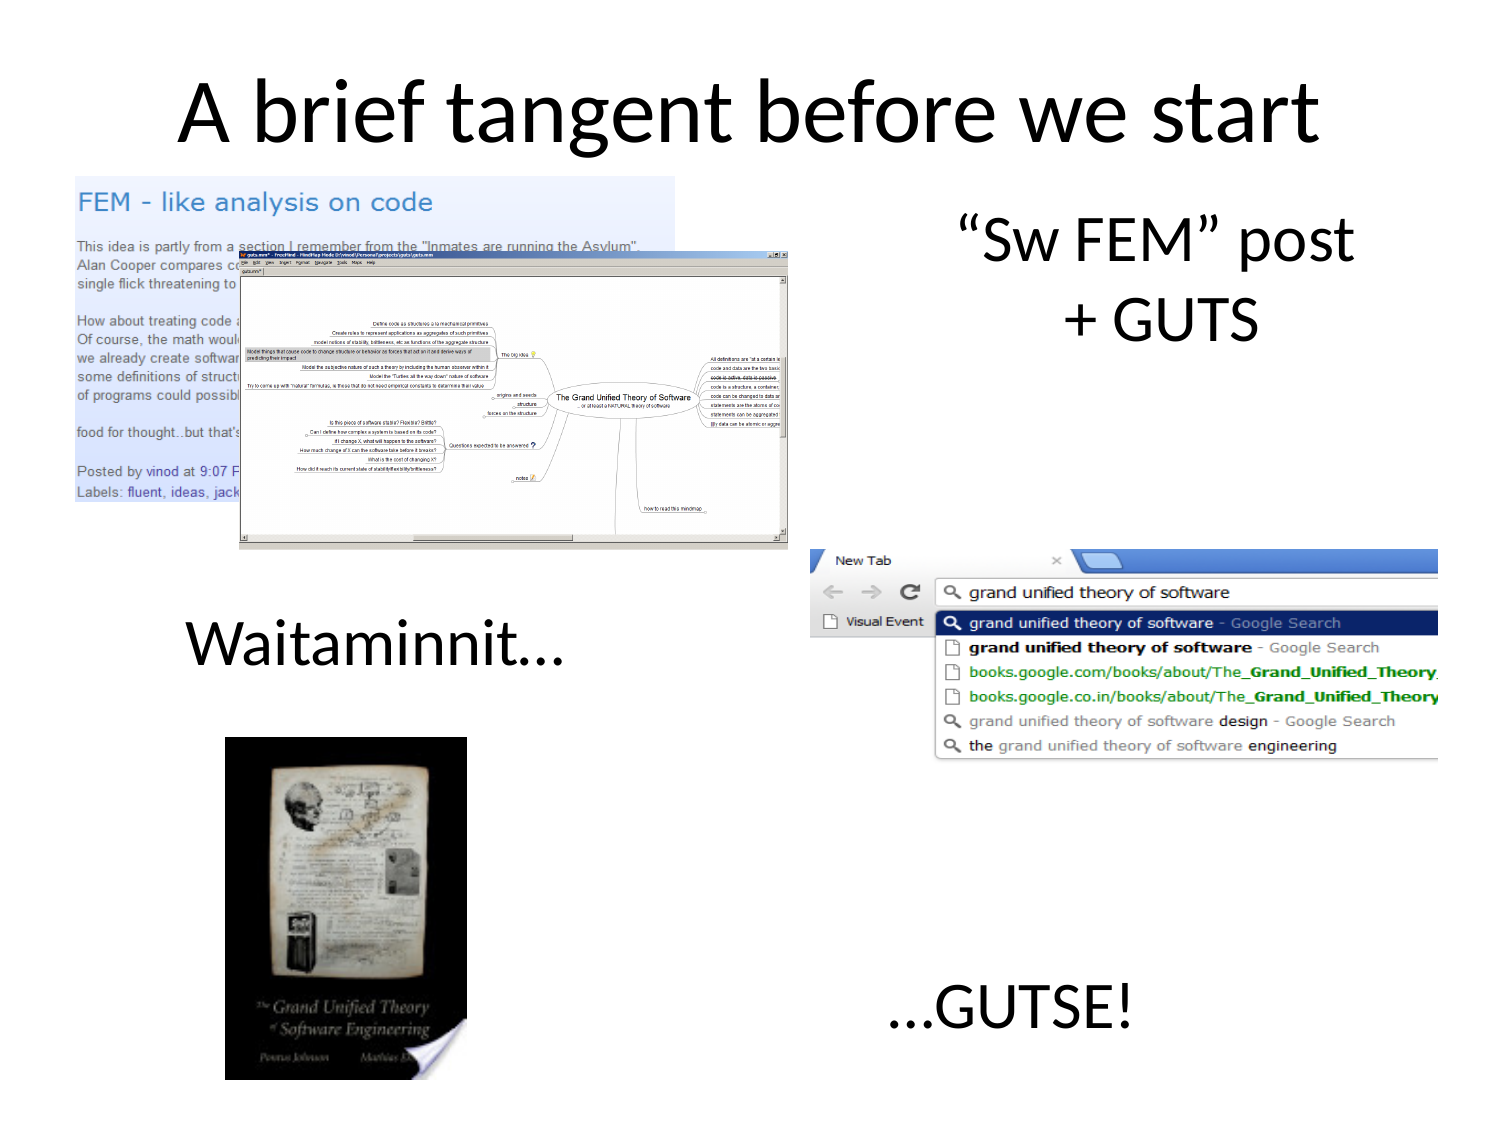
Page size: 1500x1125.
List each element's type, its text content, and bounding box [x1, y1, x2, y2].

title A brief tangent before we start [75, 12, 1425, 200]
picture [810, 549, 1438, 790]
text_box “Sw FEM” post + GUTS [899, 187, 1425, 363]
text_box Waitaminnit… [112, 591, 638, 687]
picture [74, 176, 788, 551]
picture [224, 737, 467, 1080]
text_box …GUTSE! [749, 954, 1275, 1049]
